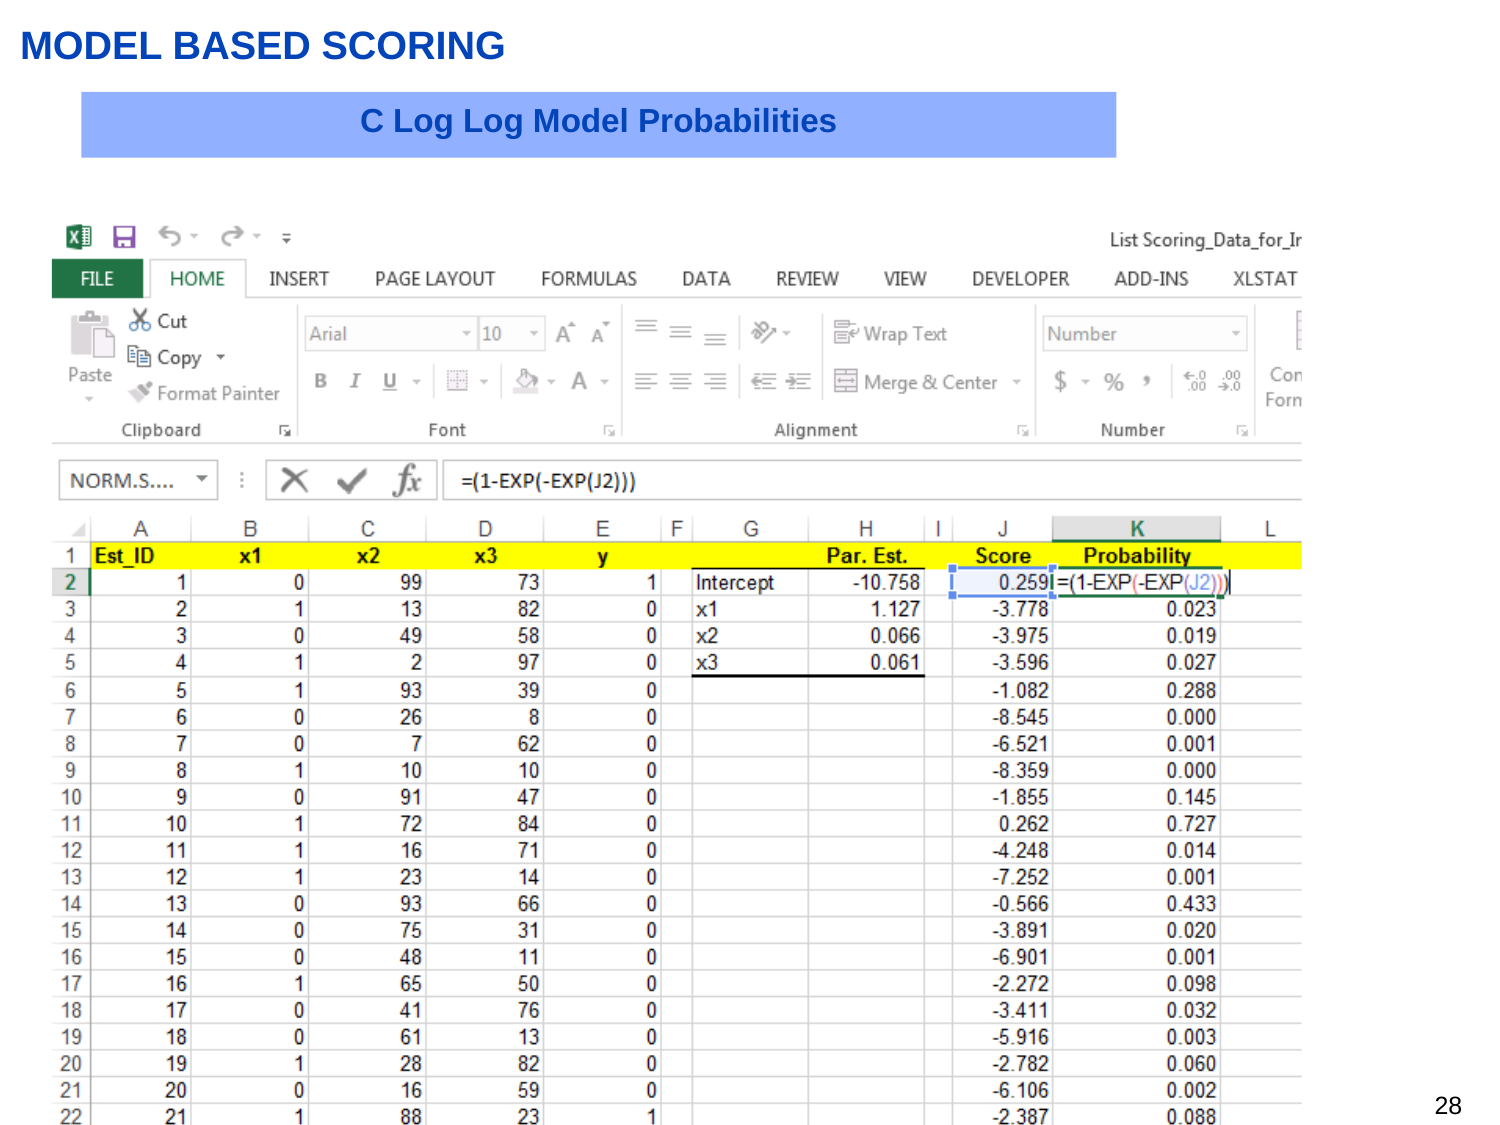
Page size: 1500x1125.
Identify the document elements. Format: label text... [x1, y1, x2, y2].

slide_number 27 [1306, 1089, 1463, 1121]
text_box C Log Log Model Probabilities [81, 91, 1117, 158]
picture [51, 220, 1302, 1125]
title MODEL BASED SCORING [19, 19, 1463, 69]
